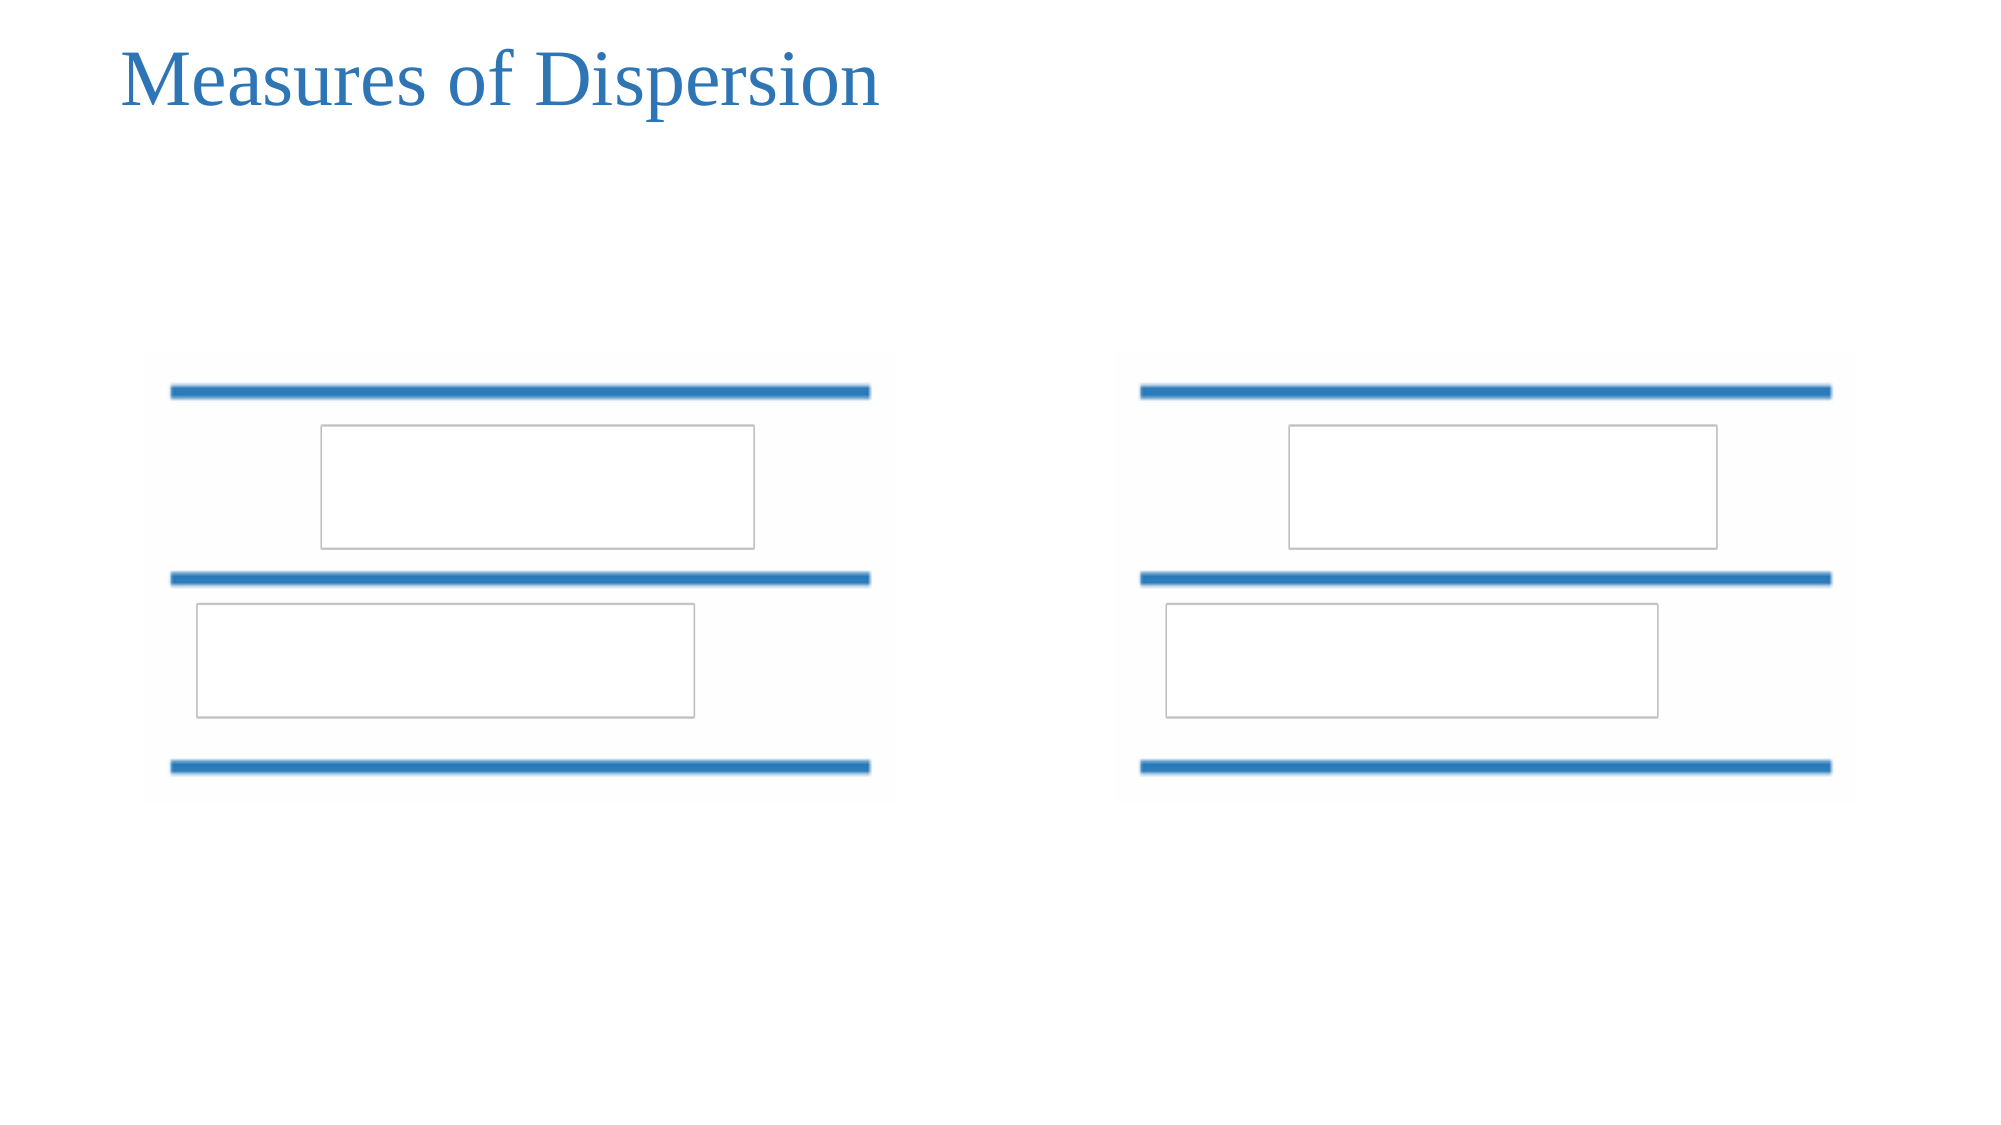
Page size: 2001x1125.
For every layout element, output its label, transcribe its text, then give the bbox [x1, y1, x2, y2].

text_box Measures of Dispersion [102, 1, 1723, 146]
picture [1115, 352, 1857, 803]
picture [144, 352, 896, 803]
